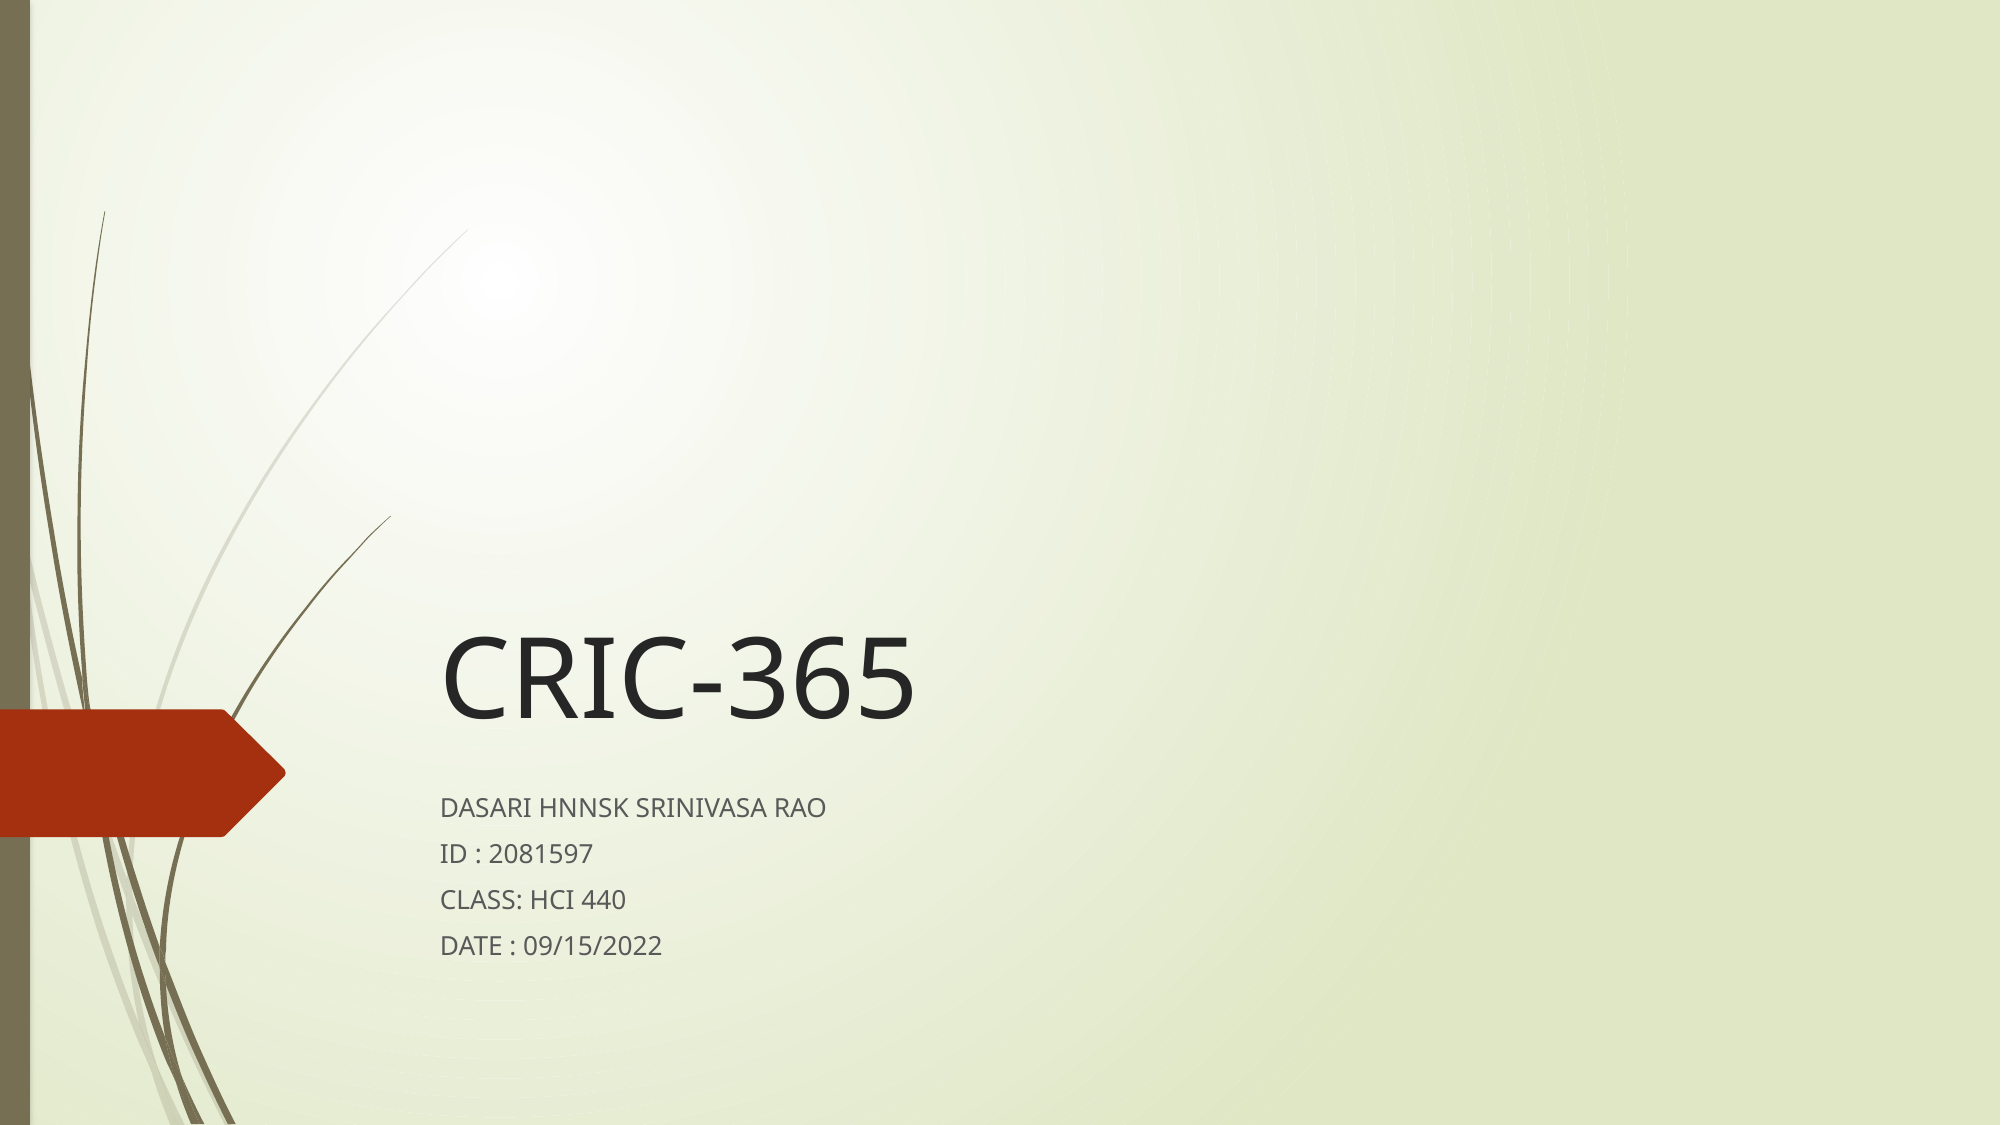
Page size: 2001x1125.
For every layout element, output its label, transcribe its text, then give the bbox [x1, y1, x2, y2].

subtitle DASARI HNNSK SRINIVASA RAO ID : 2081597 CLASS: HCI 440 DATE : 09/15/2022 [424, 783, 1888, 969]
title CRIC-365 [424, 376, 1888, 749]
